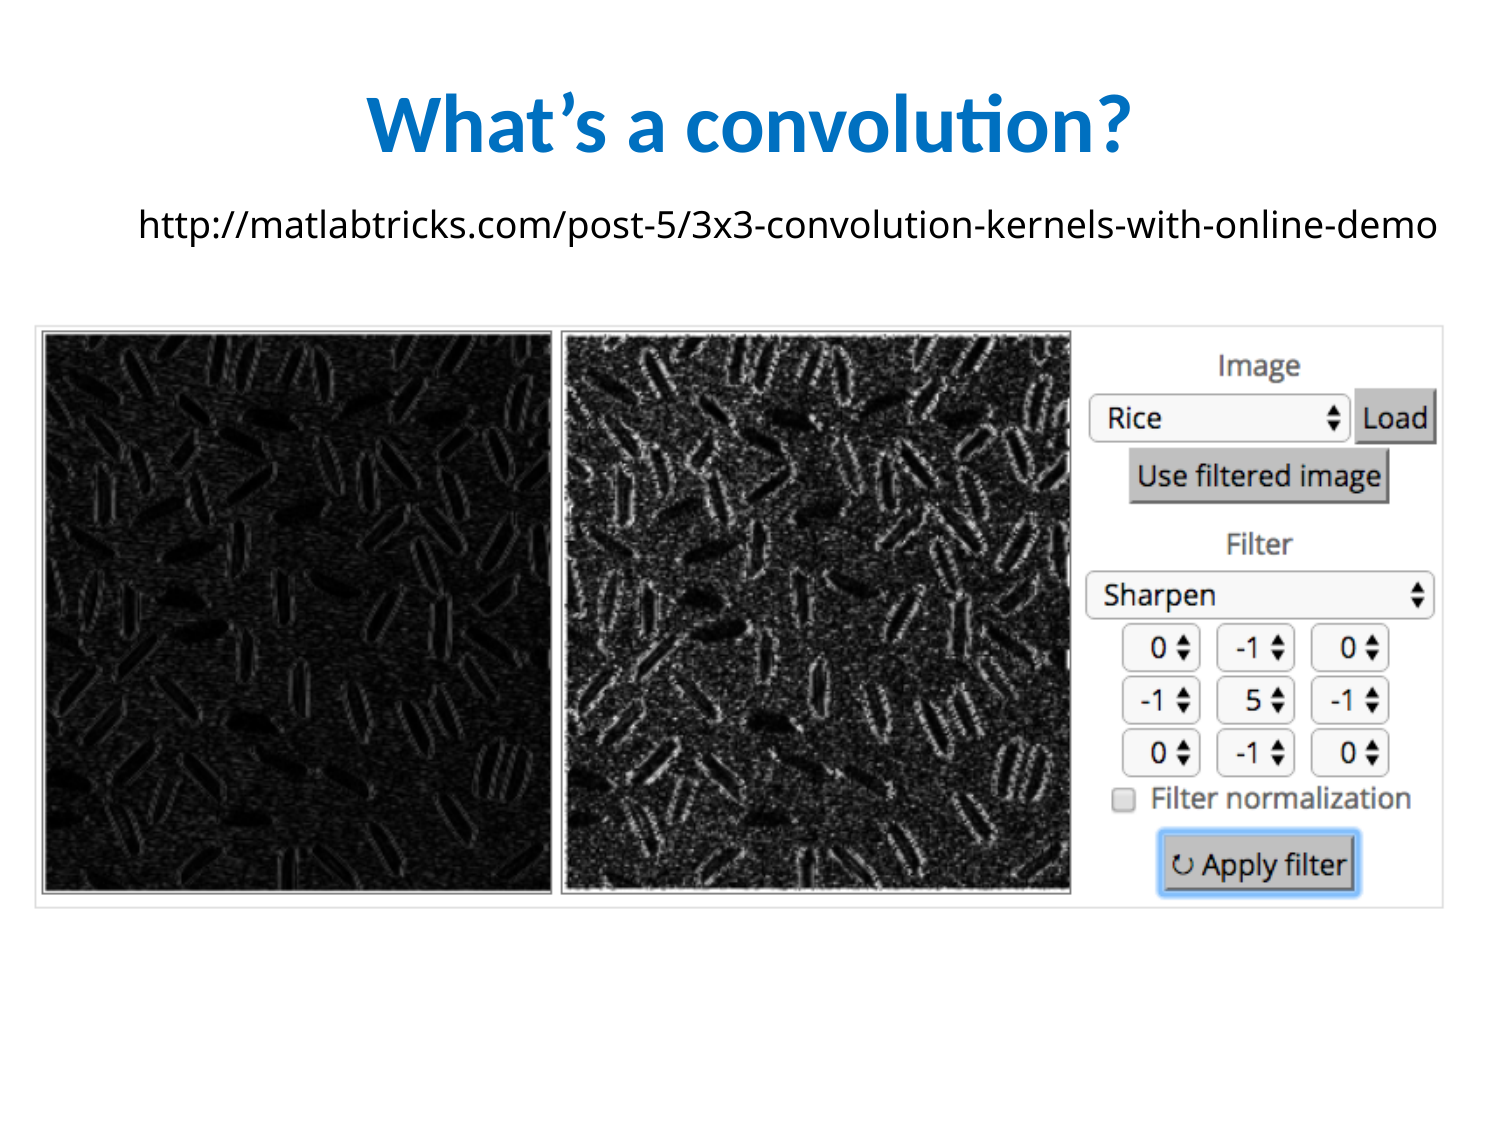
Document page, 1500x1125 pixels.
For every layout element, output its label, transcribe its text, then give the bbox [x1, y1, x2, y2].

picture [0, 294, 1500, 937]
title What’s a convolution? [75, 45, 1425, 194]
text_box http://matlabtricks.com/post-5/3x3-convolution-kernels-with-online-demo [123, 193, 1455, 254]
